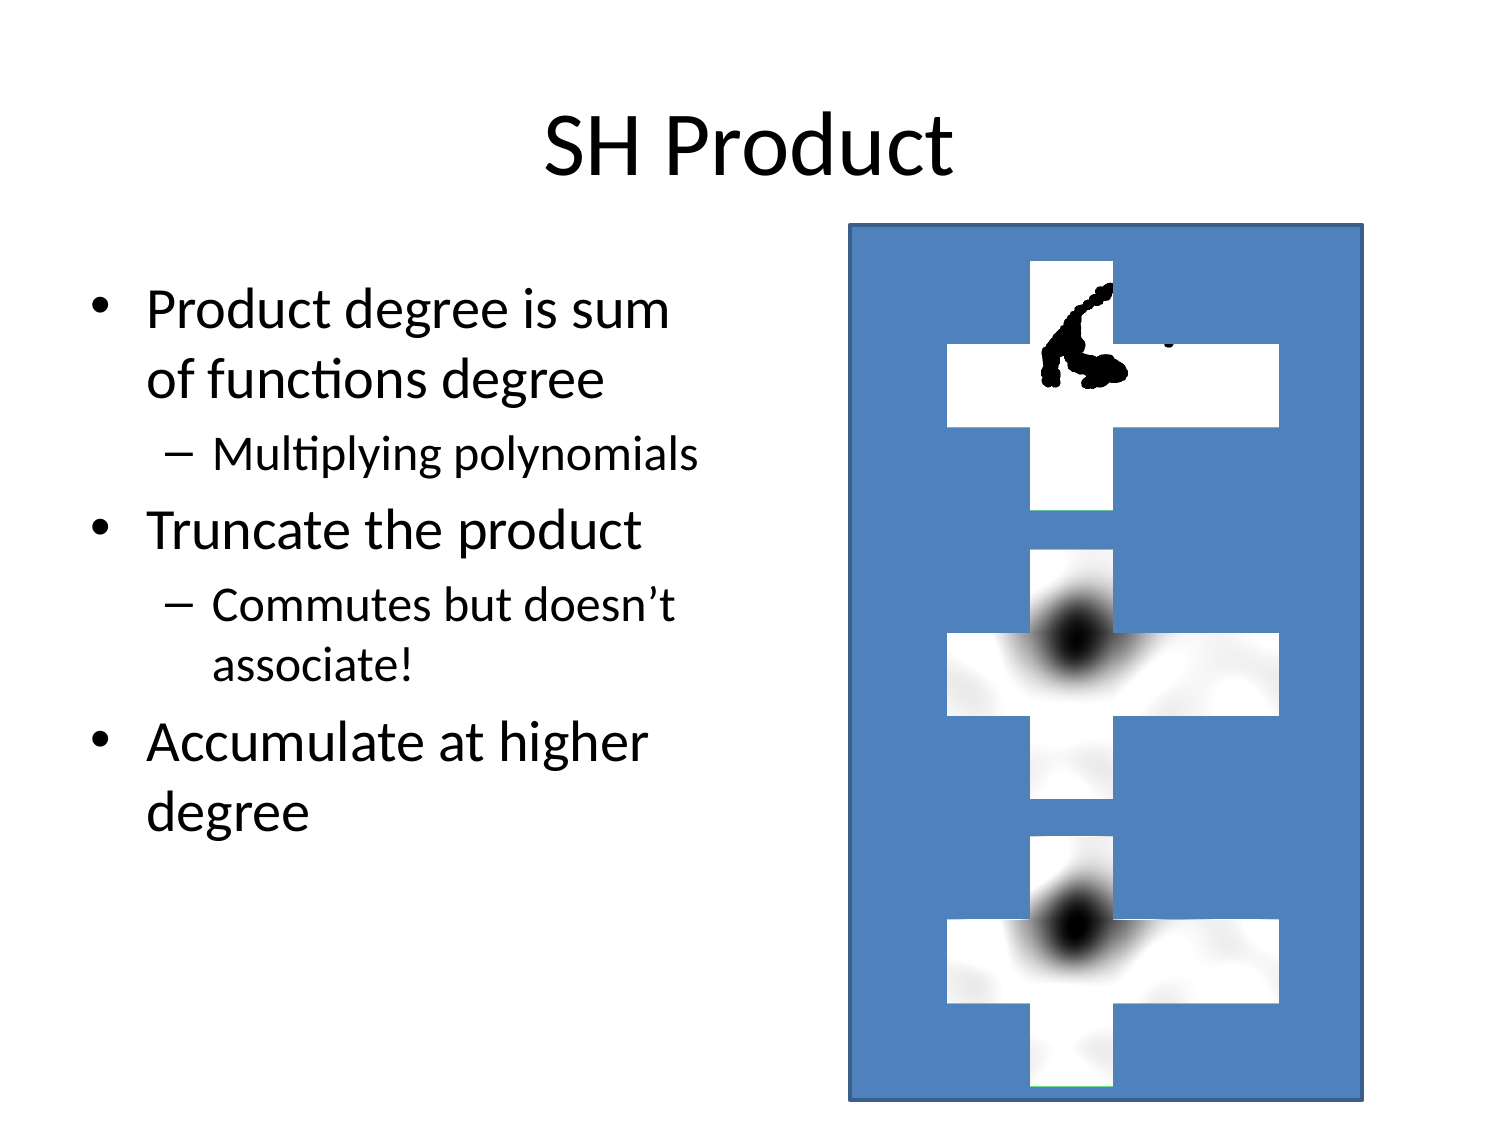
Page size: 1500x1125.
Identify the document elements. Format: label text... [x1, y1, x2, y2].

list Product degree is sum of functions degree Multiplying polynomials Truncate the product Commutes but doesn’t associate! Accumulate at higher degree [75, 262, 738, 1005]
title SH Product [75, 45, 1425, 233]
picture [911, 185, 1313, 1101]
text_box [1316, 233, 1364, 1102]
text_box [848, 233, 906, 1102]
